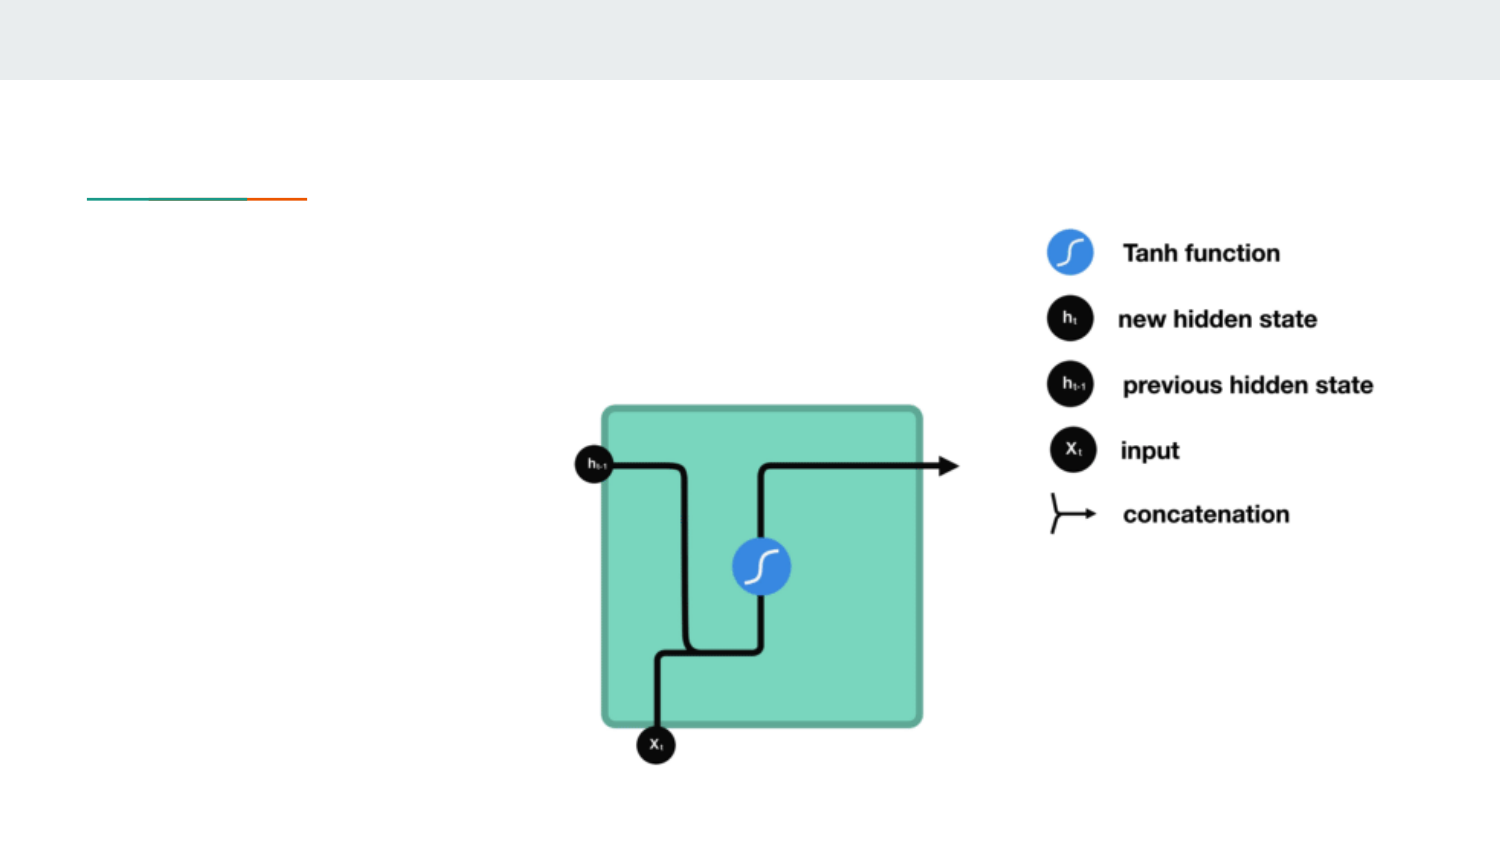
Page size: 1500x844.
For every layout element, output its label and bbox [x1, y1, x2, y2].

picture [24, 207, 1476, 782]
